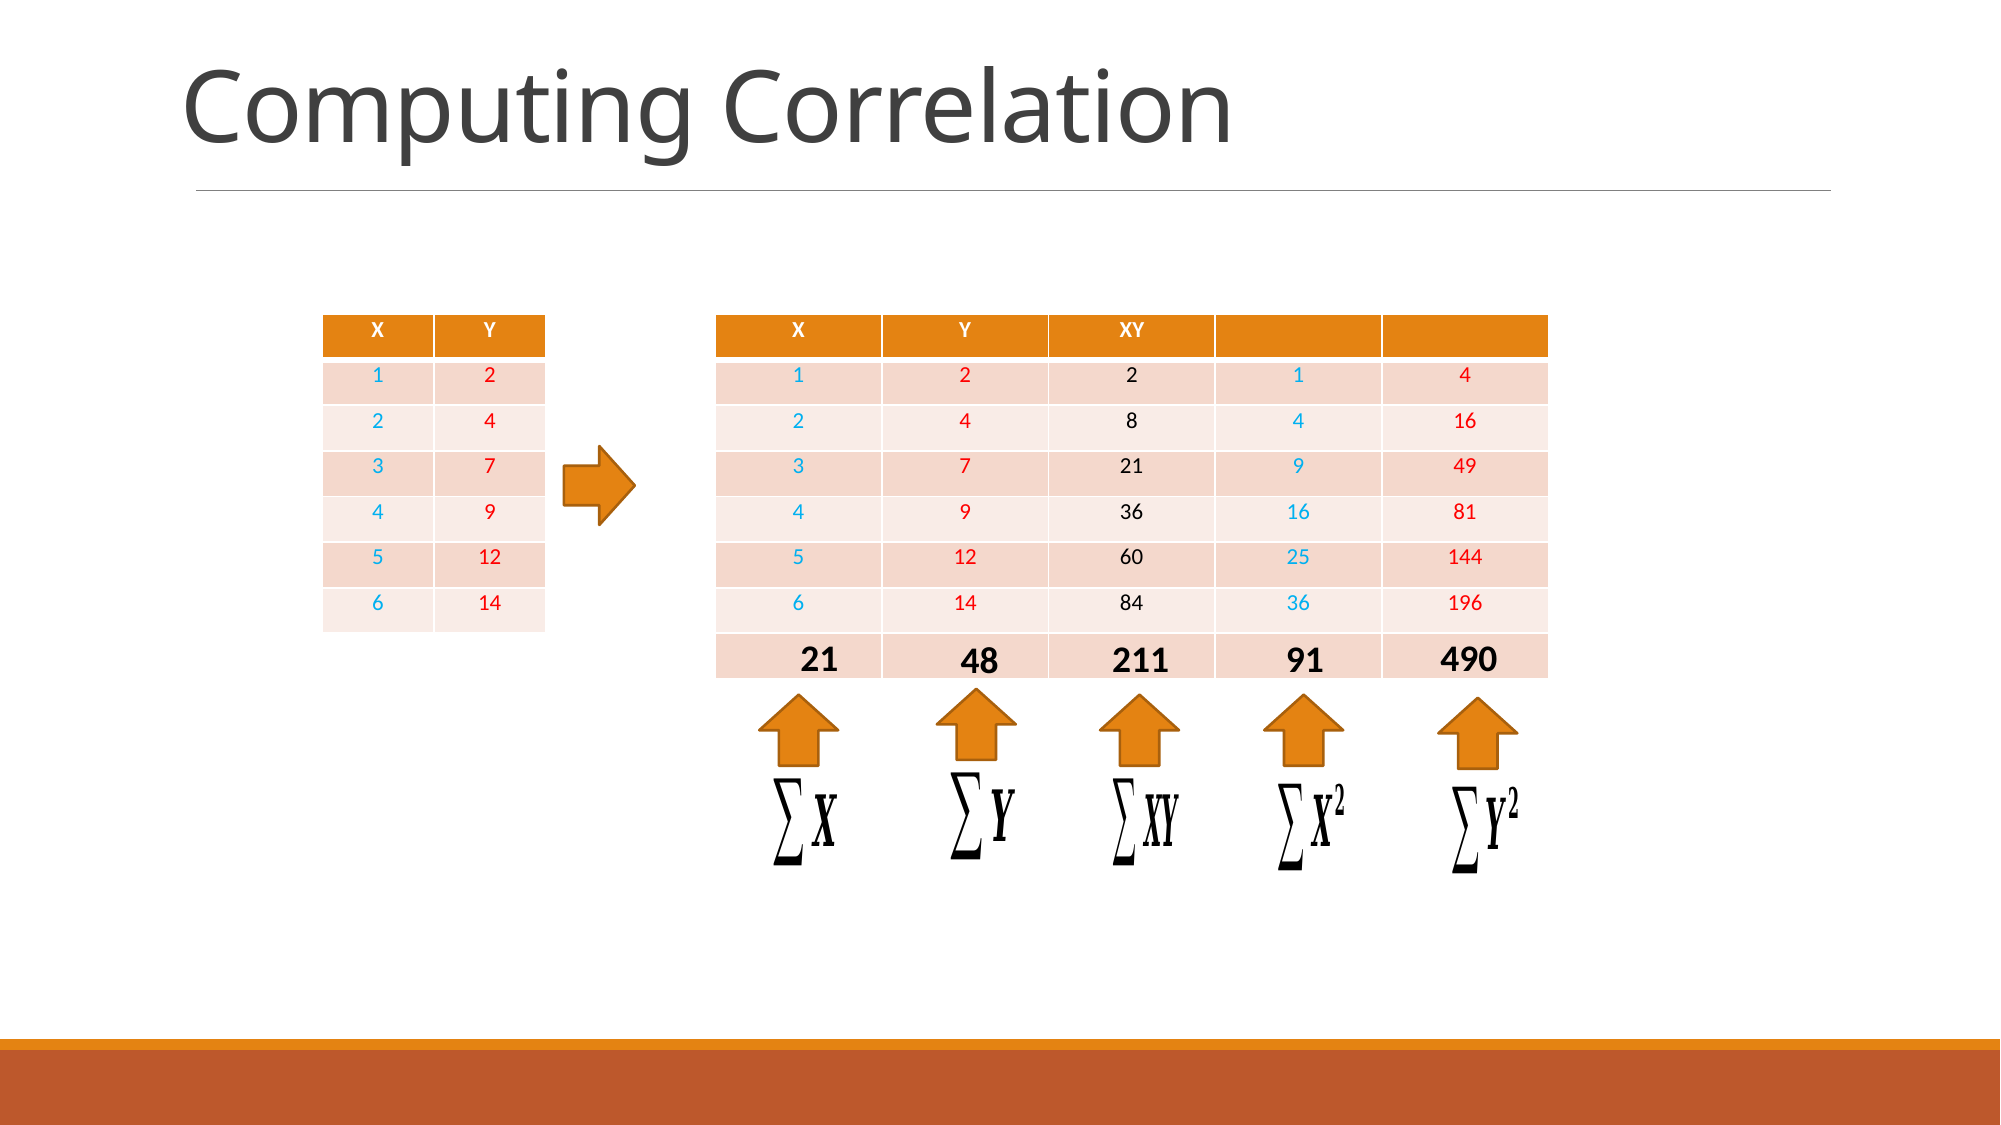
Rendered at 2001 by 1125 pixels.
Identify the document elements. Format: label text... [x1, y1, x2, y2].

table_cell 14 [435, 589, 545, 632]
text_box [936, 688, 1019, 869]
text_box 91 [1257, 627, 1352, 687]
text_box [562, 444, 636, 527]
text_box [758, 694, 841, 875]
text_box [1099, 694, 1182, 875]
table_cell 4 [435, 406, 545, 450]
table_cell 6 [323, 589, 433, 632]
table_cell 12 [435, 543, 545, 587]
table_cell 2 [435, 363, 545, 404]
text_box 211 [1093, 627, 1188, 688]
table_cell 5 [323, 543, 433, 587]
table_cell 1 [323, 363, 433, 404]
table_header Y [435, 315, 545, 357]
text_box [1437, 697, 1520, 878]
table_cell 9 [435, 497, 545, 541]
title Computing Correlation [165, 8, 1815, 171]
table_cell 3 [323, 452, 433, 496]
table_cell 2 [323, 406, 433, 450]
text_box 21 [769, 626, 870, 687]
text_box 48 [929, 628, 1030, 688]
table_header X [323, 315, 433, 357]
table_cell 7 [435, 452, 545, 496]
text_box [1263, 694, 1346, 875]
text_box 490 [1421, 626, 1516, 687]
table_cell 4 [323, 497, 433, 541]
